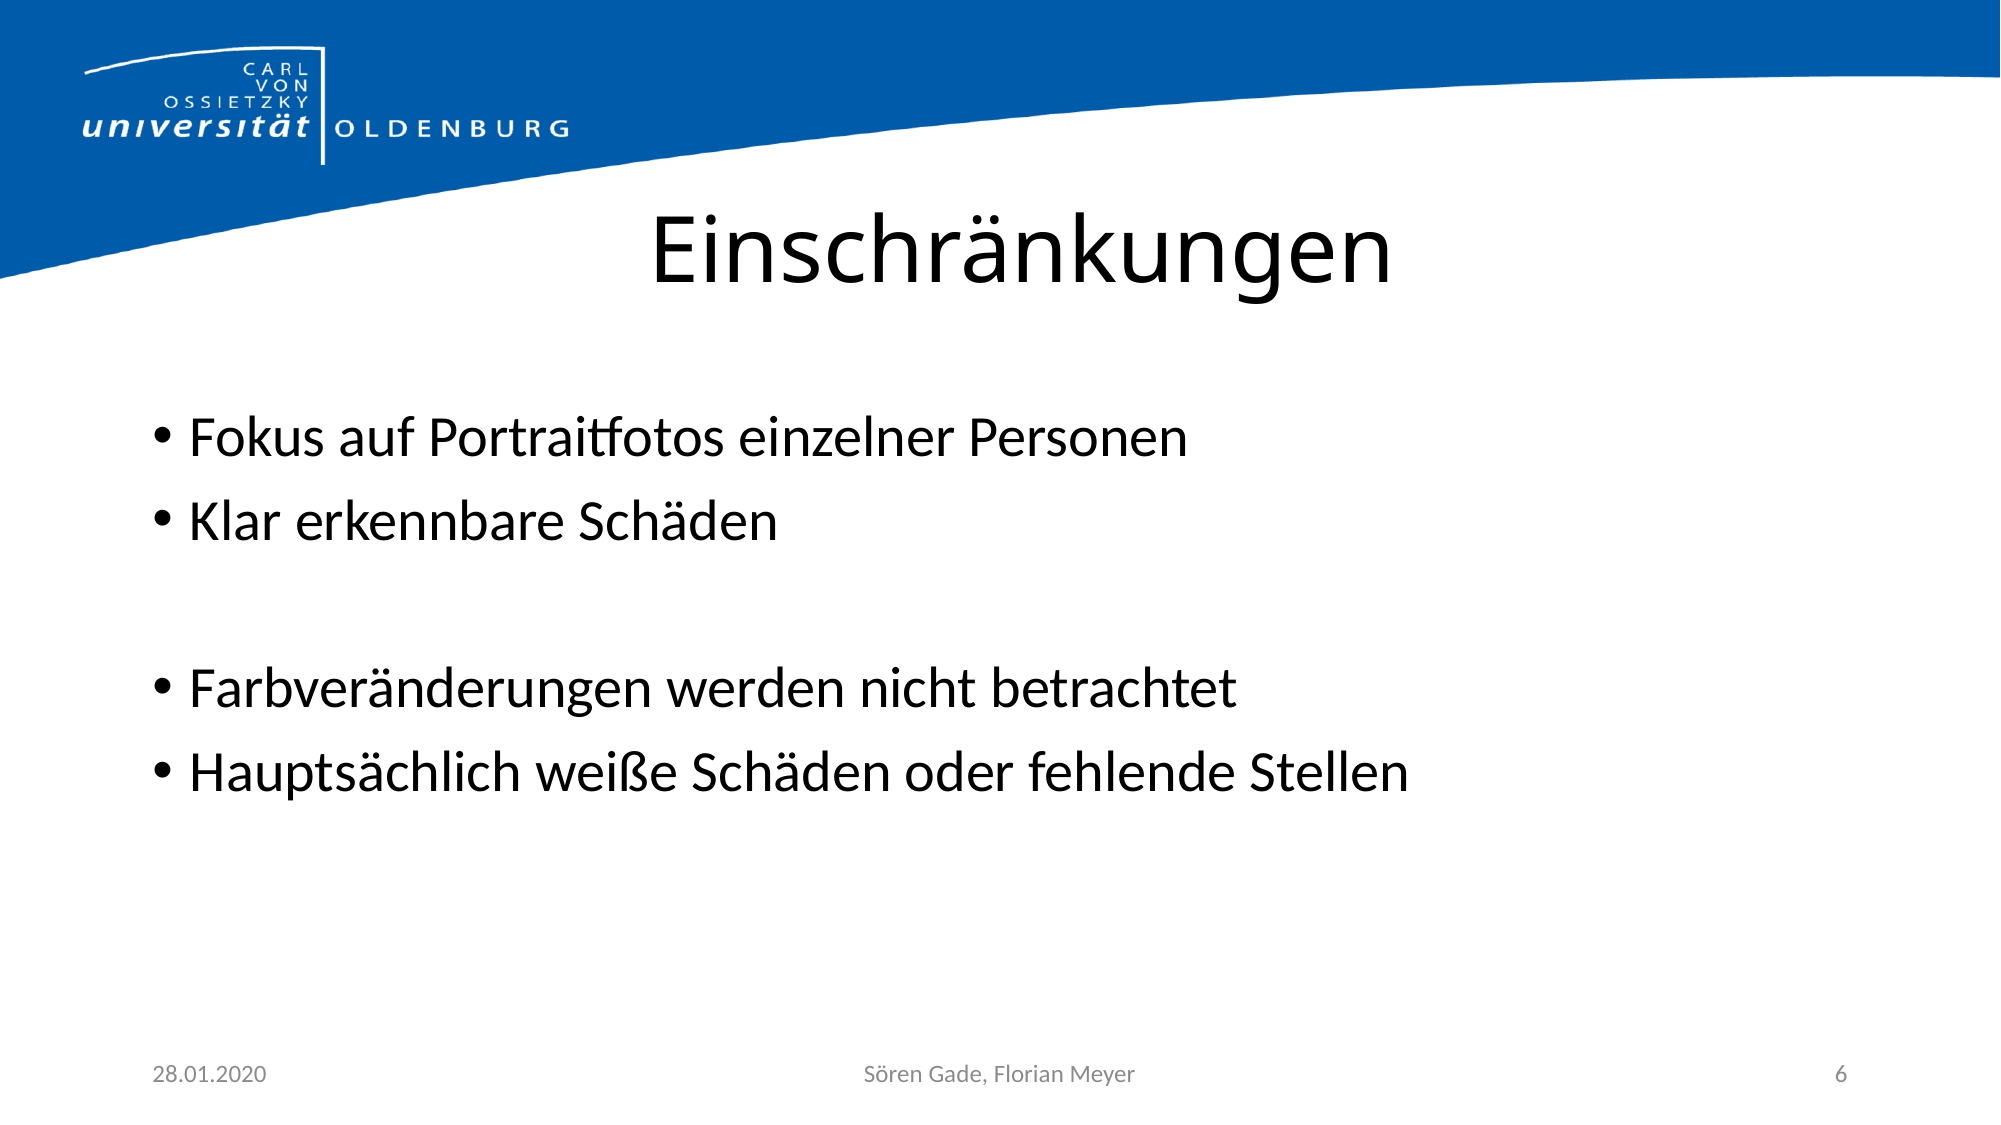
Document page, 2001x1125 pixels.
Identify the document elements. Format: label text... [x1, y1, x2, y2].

picture [0, 0, 2000, 641]
footer Sören Gade, Florian Meyer [662, 1042, 1338, 1103]
title Einschränkungen [137, 195, 1908, 398]
slide_number 6 [1412, 1042, 1863, 1103]
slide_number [137, 1042, 588, 1103]
list Fokus auf Portraitfotos einzelner Personen Klar erkennbare Schäden Farbveränderungen werden nicht betrachtet Hauptsächlich weiße Schäden oder fehlende Stellen [137, 398, 1908, 1014]
